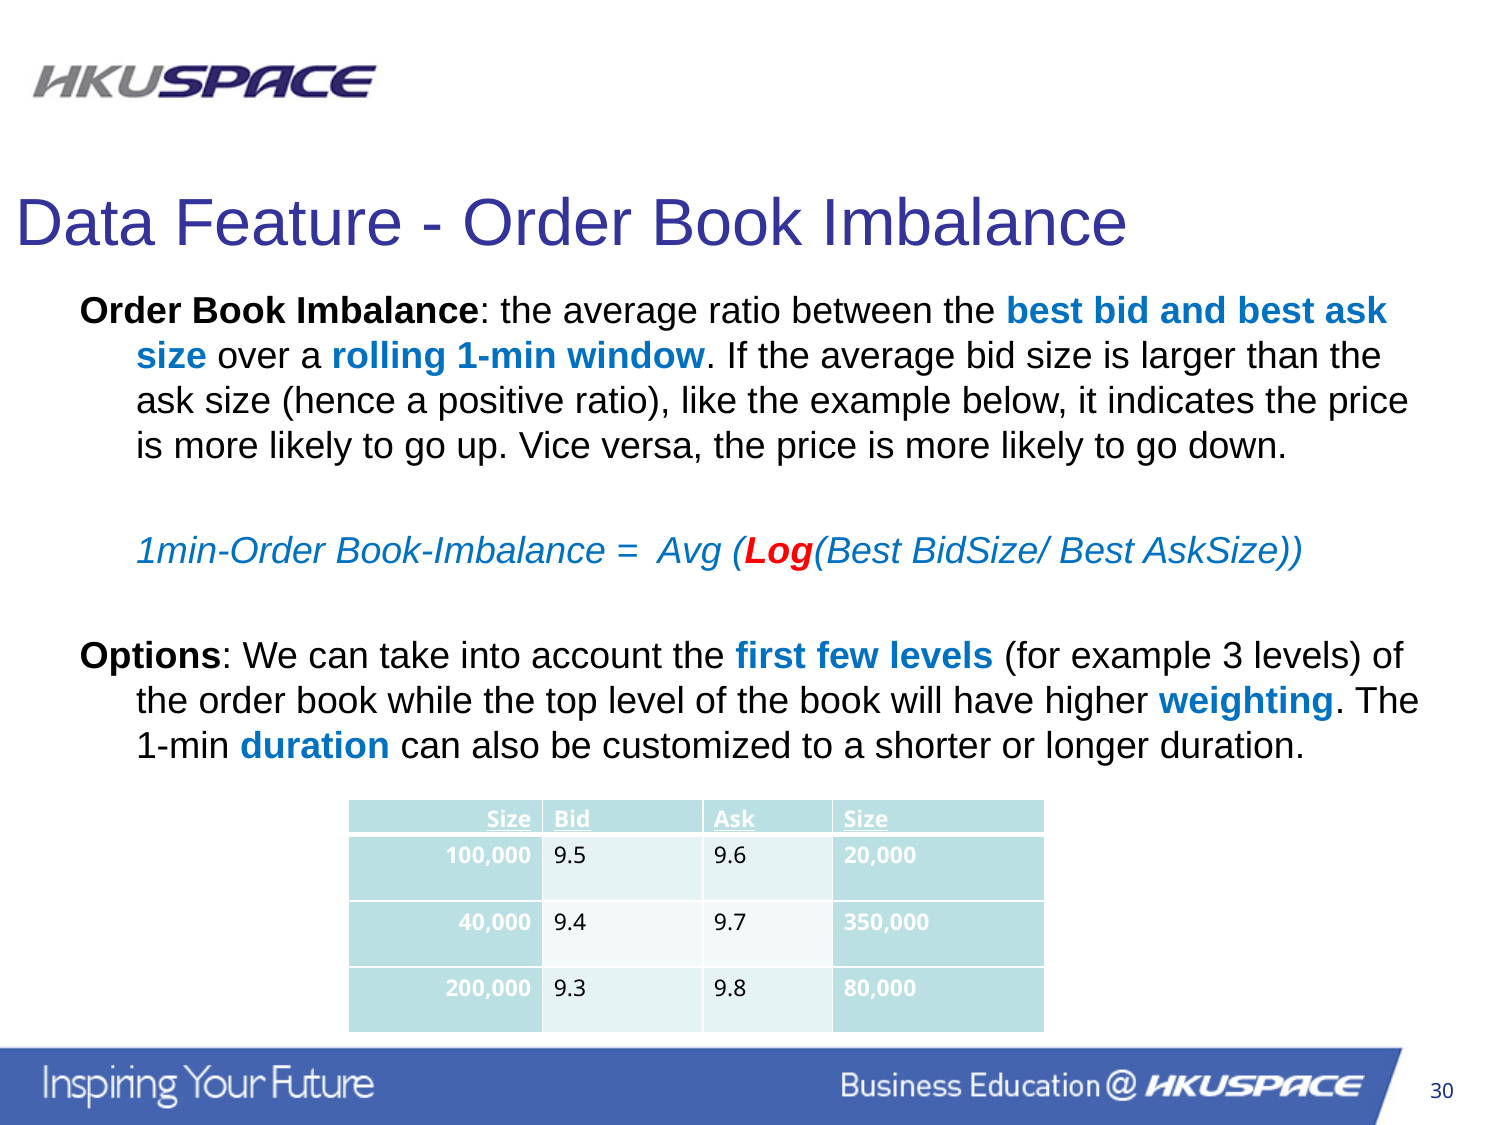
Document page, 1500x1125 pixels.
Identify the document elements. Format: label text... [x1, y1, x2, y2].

table_cell 40,000 [349, 902, 542, 966]
title Data Feature - Order Book Imbalance [0, 101, 1459, 266]
table_cell 100,000 [349, 837, 542, 900]
table_cell 9.5 [543, 837, 702, 900]
table_cell 9.6 [704, 837, 832, 900]
table_cell 9.8 [704, 968, 832, 1032]
table_header Bid [543, 800, 702, 832]
table_cell 350,000 [833, 902, 1044, 966]
table_cell 20,000 [833, 837, 1044, 900]
table_cell 9.4 [543, 902, 702, 966]
table_cell 9.3 [543, 968, 702, 1032]
picture [0, 0, 1500, 1125]
text_box Order Book Imbalance: the average ratio between the best bid and best ask size over a rolling 1-min window. If the average bid size is larger than the ask size (hence a positive ratio), like the example below, it indicates the price is more likely to go up. Vice versa, the price is more likely to go down. 1min-Order Book-Imbalance = Avg (Log(Best BidSize/ Best AskSize)) Options: We can take into account the first few levels (for example 3 levels) of the order book while the top level of the book will have higher weighting. The 1-min duration can also be customized to a shorter or longer duration. [64, 278, 1459, 1047]
table_cell 80,000 [833, 968, 1044, 1032]
table_header Ask [704, 800, 832, 832]
table_header Size [833, 800, 1044, 832]
table_cell 9.7 [704, 902, 832, 966]
table_cell 200,000 [349, 968, 542, 1032]
slide_number 30 [1415, 1070, 1499, 1125]
table_header Size [349, 800, 542, 832]
